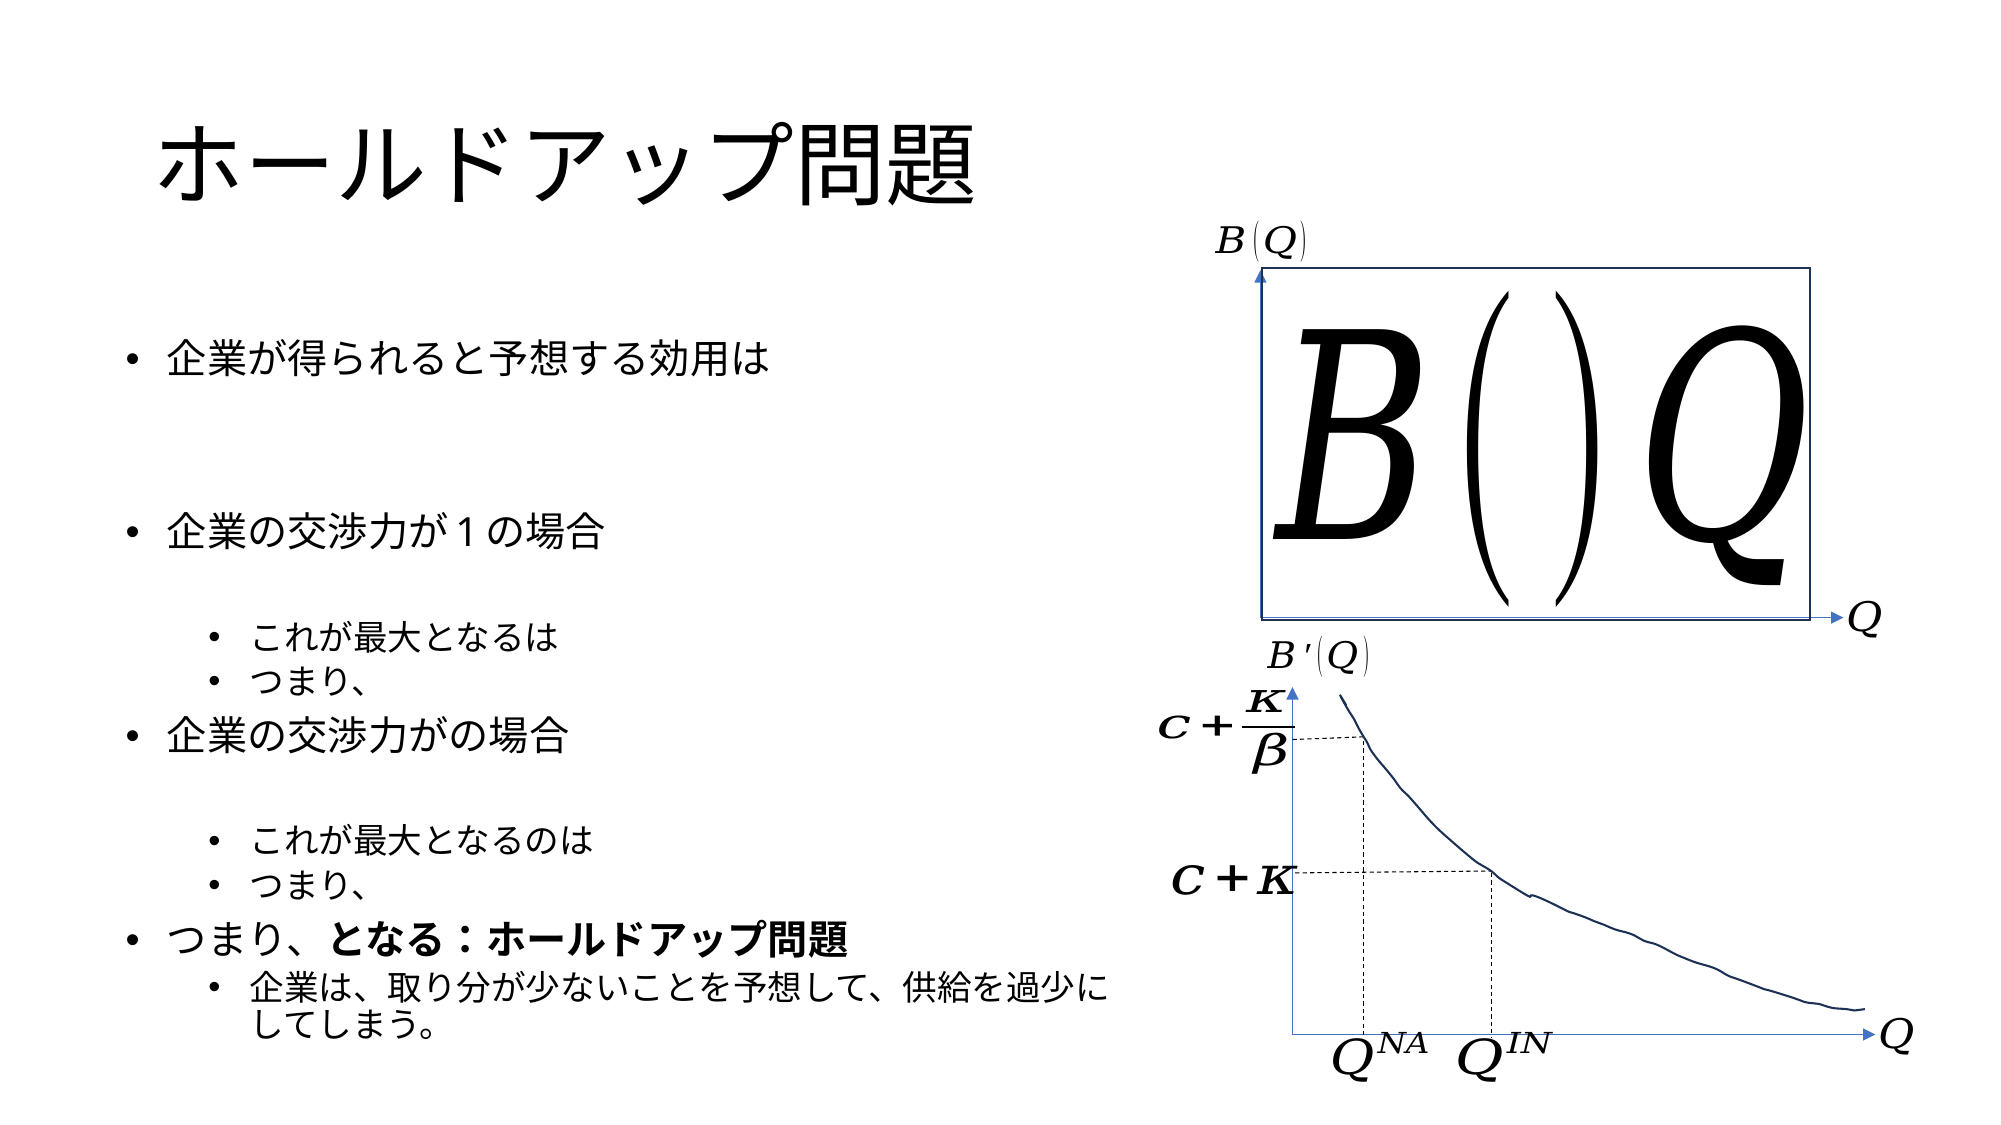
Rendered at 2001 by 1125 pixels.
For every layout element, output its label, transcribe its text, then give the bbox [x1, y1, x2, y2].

text_box [1339, 694, 1866, 1012]
title ホールドアップ問題 [137, 59, 1863, 278]
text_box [1292, 736, 1364, 740]
